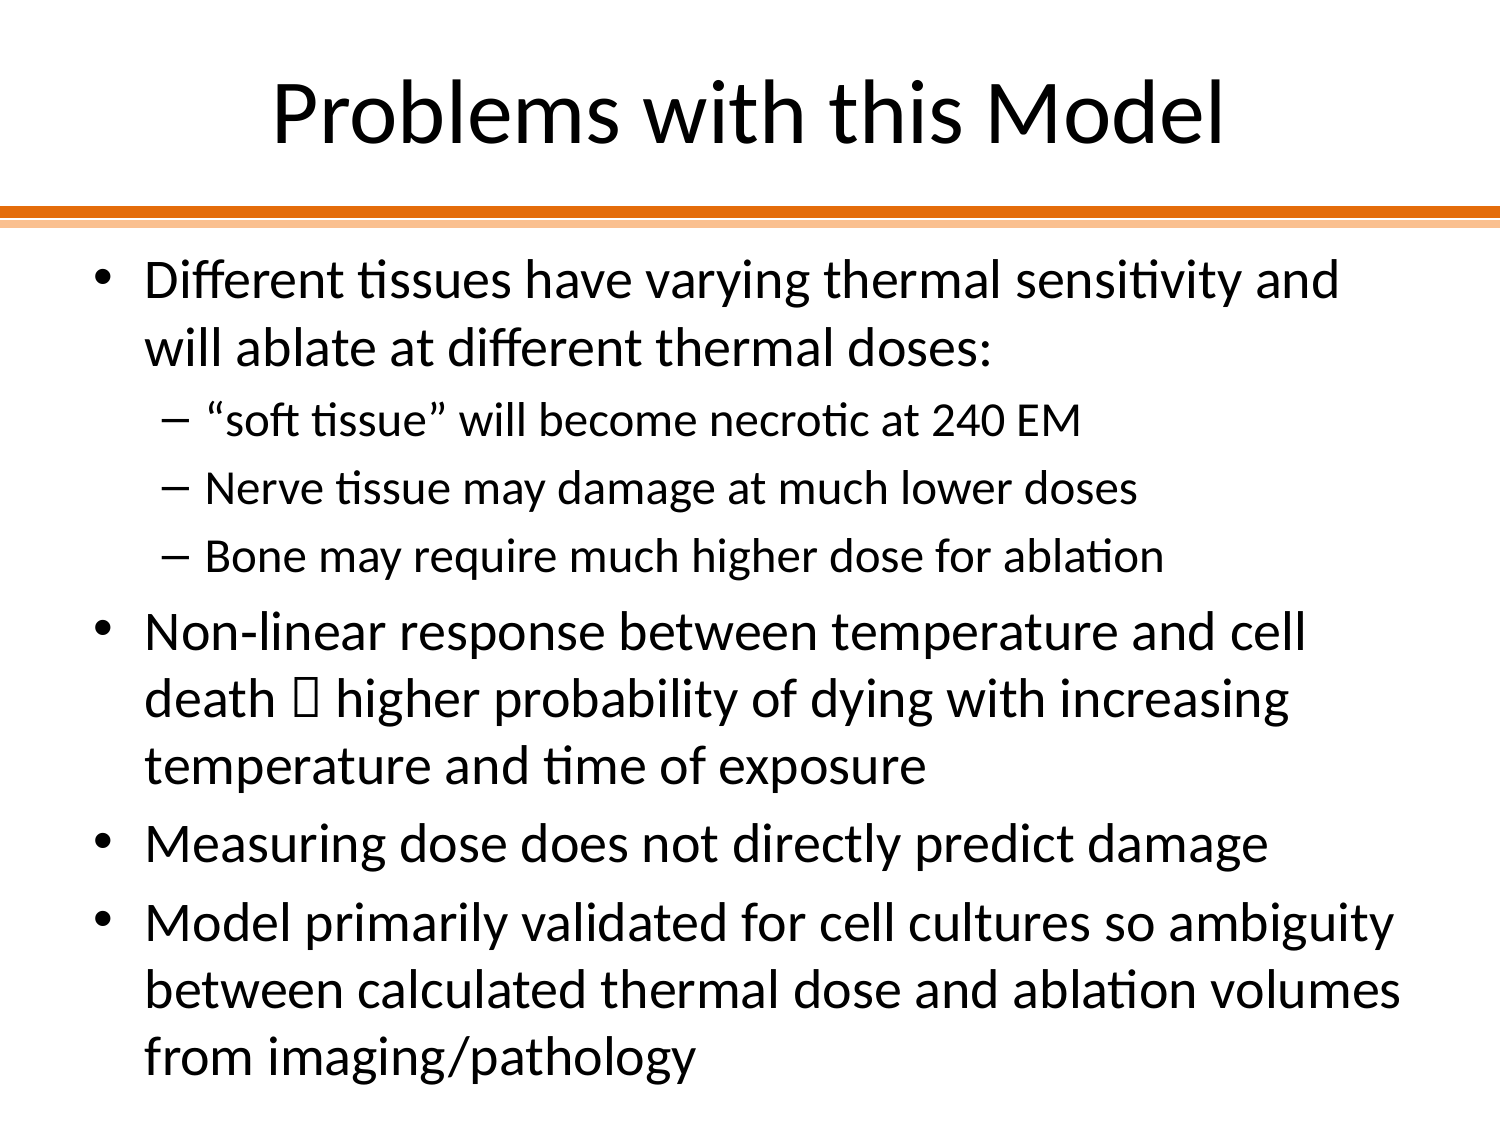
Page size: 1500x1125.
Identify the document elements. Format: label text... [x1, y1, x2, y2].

title Problems with this Model [75, 13, 1425, 202]
list Different tissues have varying thermal sensitivity and will ablate at different thermal doses: “soft tissue” will become necrotic at 240 EM Nerve tissue may damage at much lower doses Bone may require much higher dose for ablation Non‐linear response between temperature and cell death  higher probability of dying with increasing temperature and time of exposure Measuring dose does not directly predict damage Model primarily validated for cell cultures so ambiguity between calculated thermal dose and ablation volumes from imaging/pathology [78, 235, 1429, 1108]
